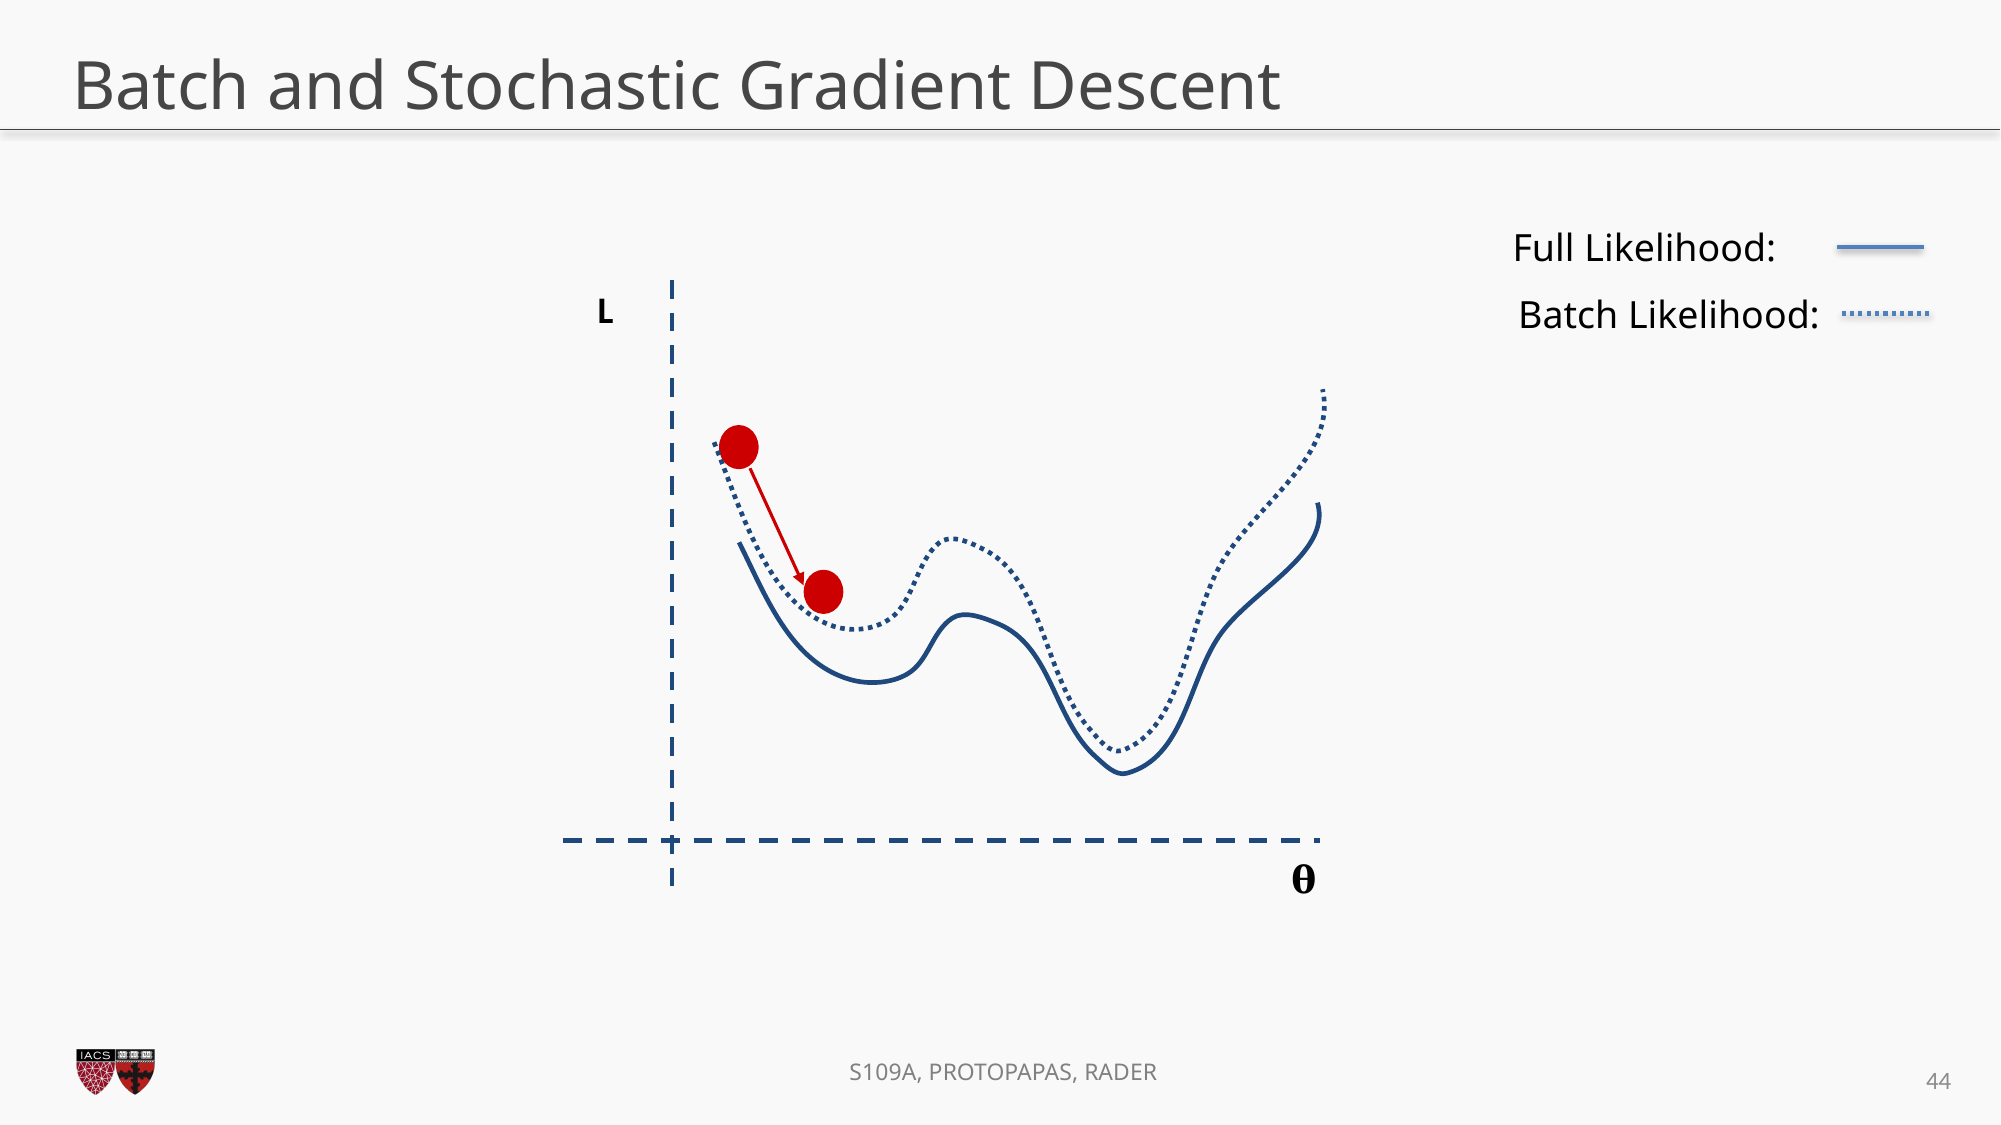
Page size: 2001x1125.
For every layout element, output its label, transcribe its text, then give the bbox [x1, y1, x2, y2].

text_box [749, 467, 804, 586]
title Batch and Stochastic Gradient Descent [57, 35, 1943, 162]
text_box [1499, 216, 1930, 345]
picture [75, 1049, 155, 1095]
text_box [562, 270, 1365, 946]
slide_number 44 [1500, 1050, 1967, 1110]
